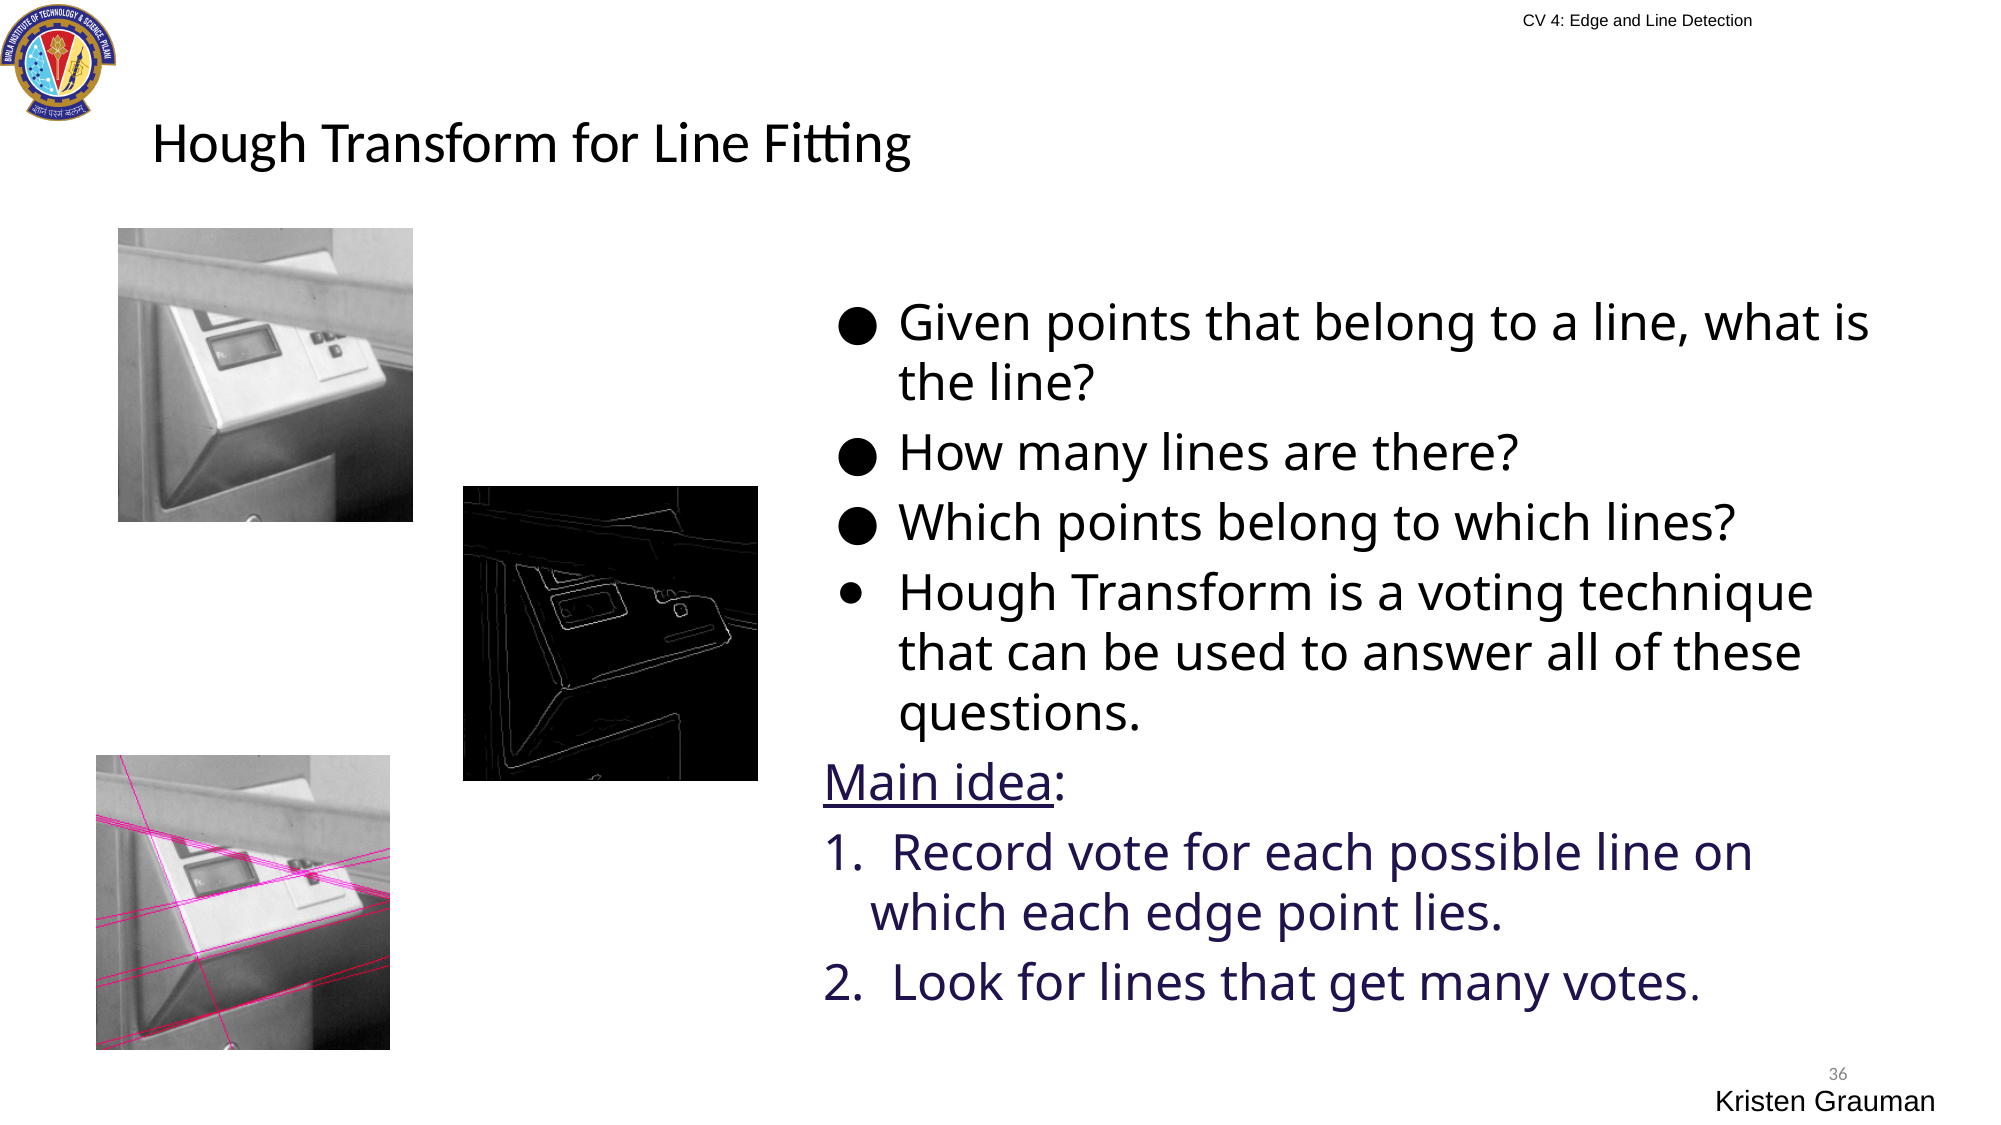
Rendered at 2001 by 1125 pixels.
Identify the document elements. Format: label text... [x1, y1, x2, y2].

slide_number 36 [1412, 1042, 1863, 1103]
picture [95, 755, 390, 1050]
title Hough Transform for Line Fitting [137, 59, 1811, 229]
picture [118, 228, 413, 523]
text_box Kristen Grauman [1699, 1074, 2000, 1125]
picture [0, 4, 116, 121]
picture [463, 486, 758, 781]
text_box Given points that belong to a line, what is the line? How many lines are there? Which points belong to which lines? Hough Transform is a voting technique that can be used to answer all of these questions. Main idea: 1. Record vote for each possible line on which each edge point lies. 2. Look for lines that get many votes. [808, 275, 1914, 1026]
